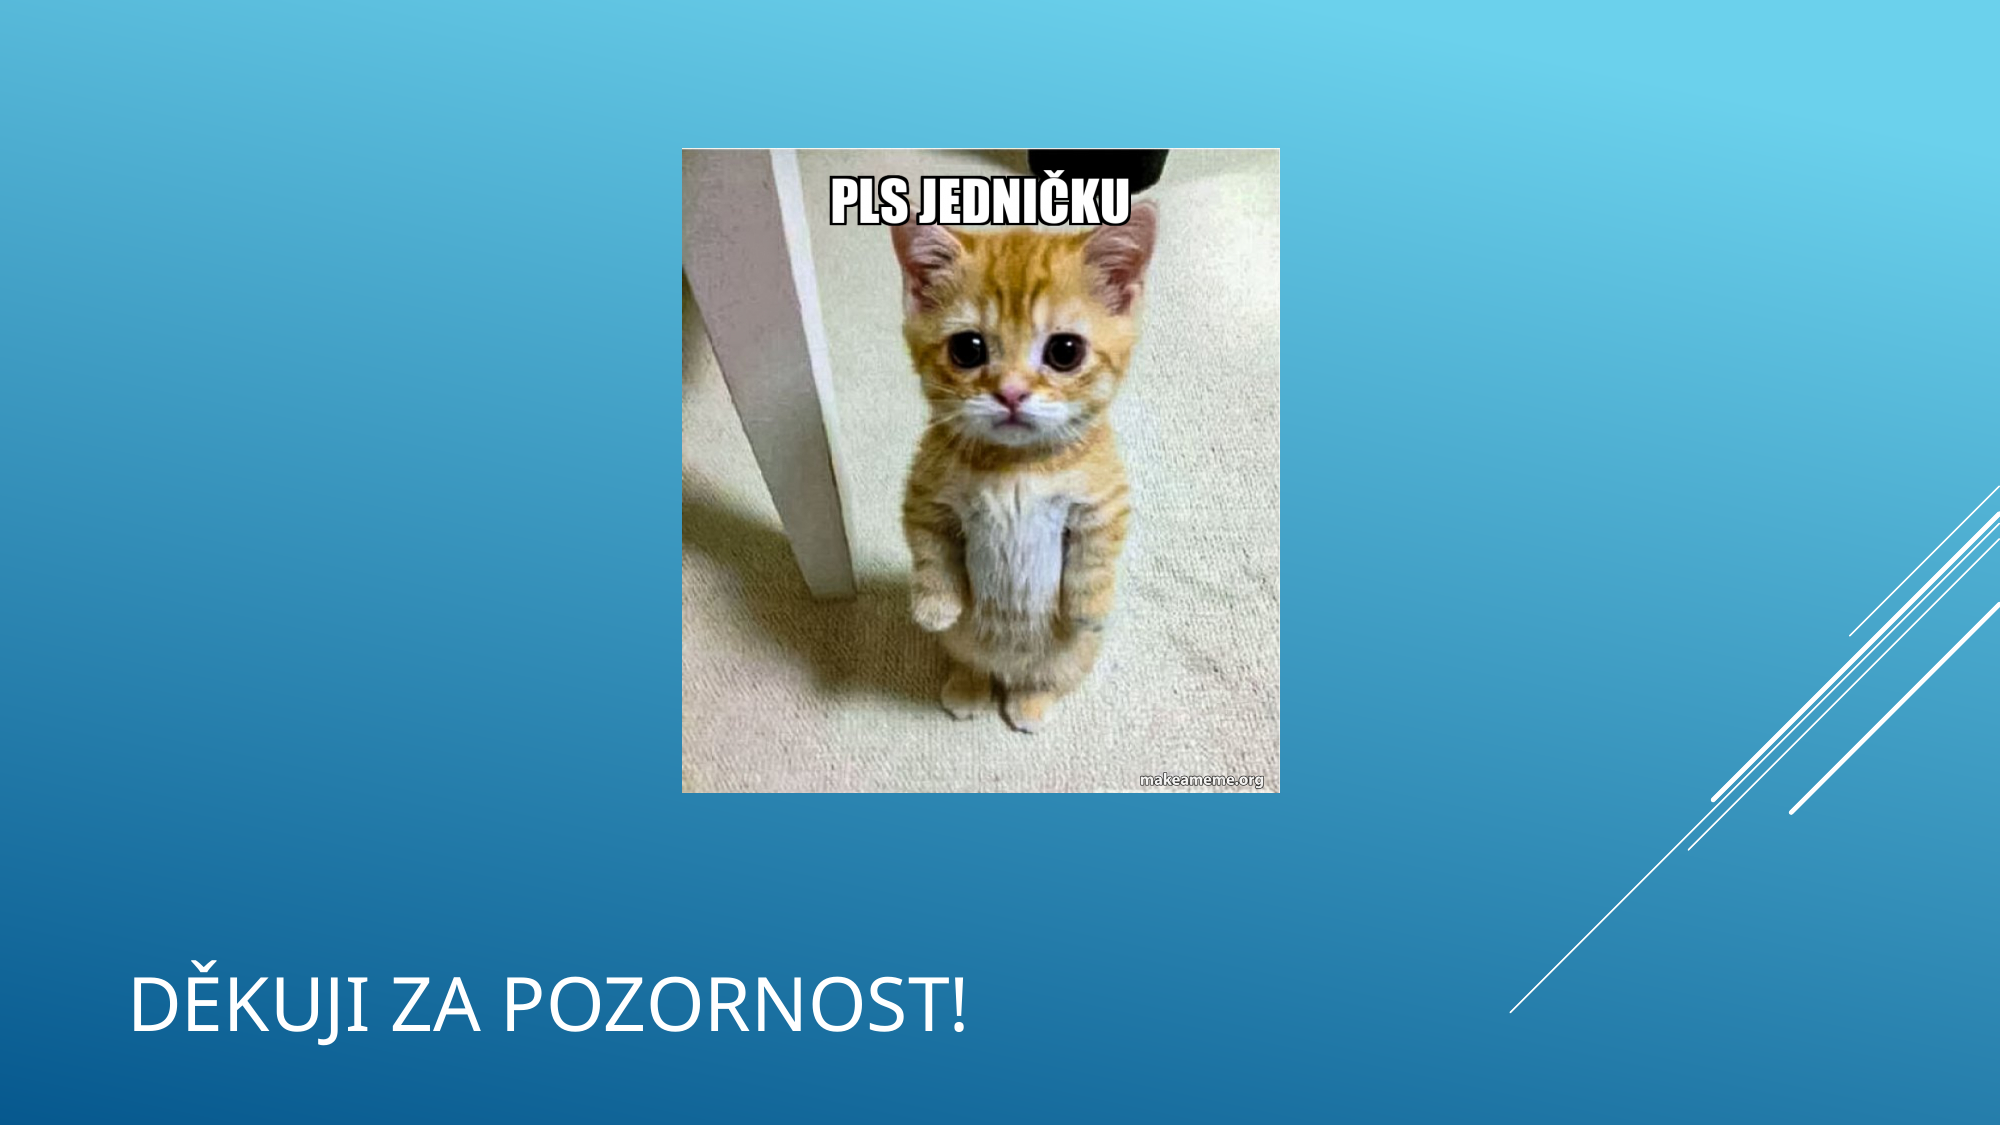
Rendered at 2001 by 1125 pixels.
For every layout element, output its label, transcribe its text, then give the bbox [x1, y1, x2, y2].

picture [681, 147, 1280, 793]
title Děkuji za pozornost! [112, 877, 1513, 1125]
